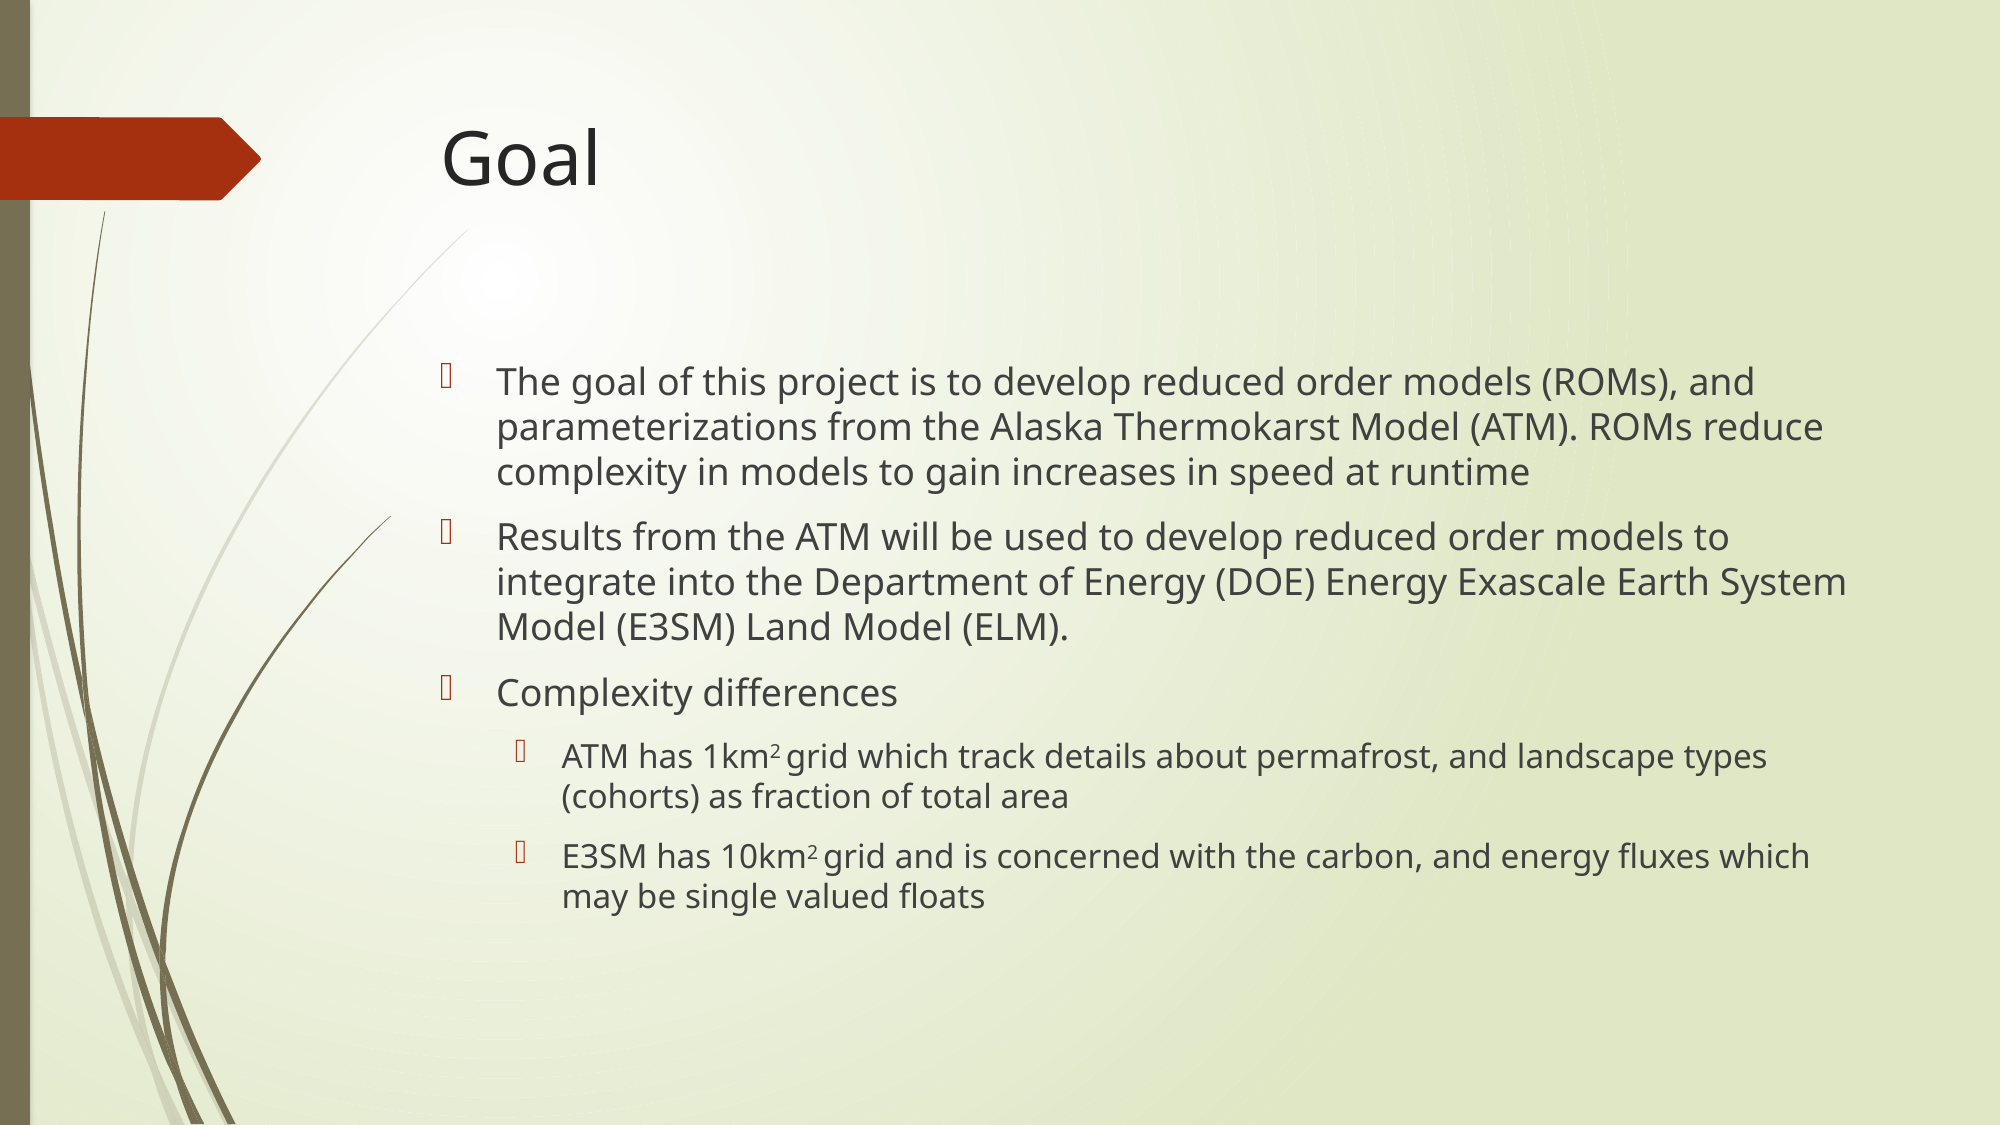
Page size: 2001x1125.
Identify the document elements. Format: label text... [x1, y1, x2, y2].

list The goal of this project is to develop reduced order models (ROMs), and parameterizations from the Alaska Thermokarst Model (ATM). ROMs reduce complexity in models to gain increases in speed at runtime Results from the ATM will be used to develop reduced order models to integrate into the Department of Energy (DOE) Energy Exascale Earth System Model (E3SM) Land Model (ELM). Complexity differences ATM has 1km2 grid which track details about permafrost, and landscape types (cohorts) as fraction of total area E3SM has 10km2 grid and is concerned with the carbon, and energy fluxes which may be single valued floats [424, 350, 1888, 970]
title Goal [425, 102, 1888, 313]
